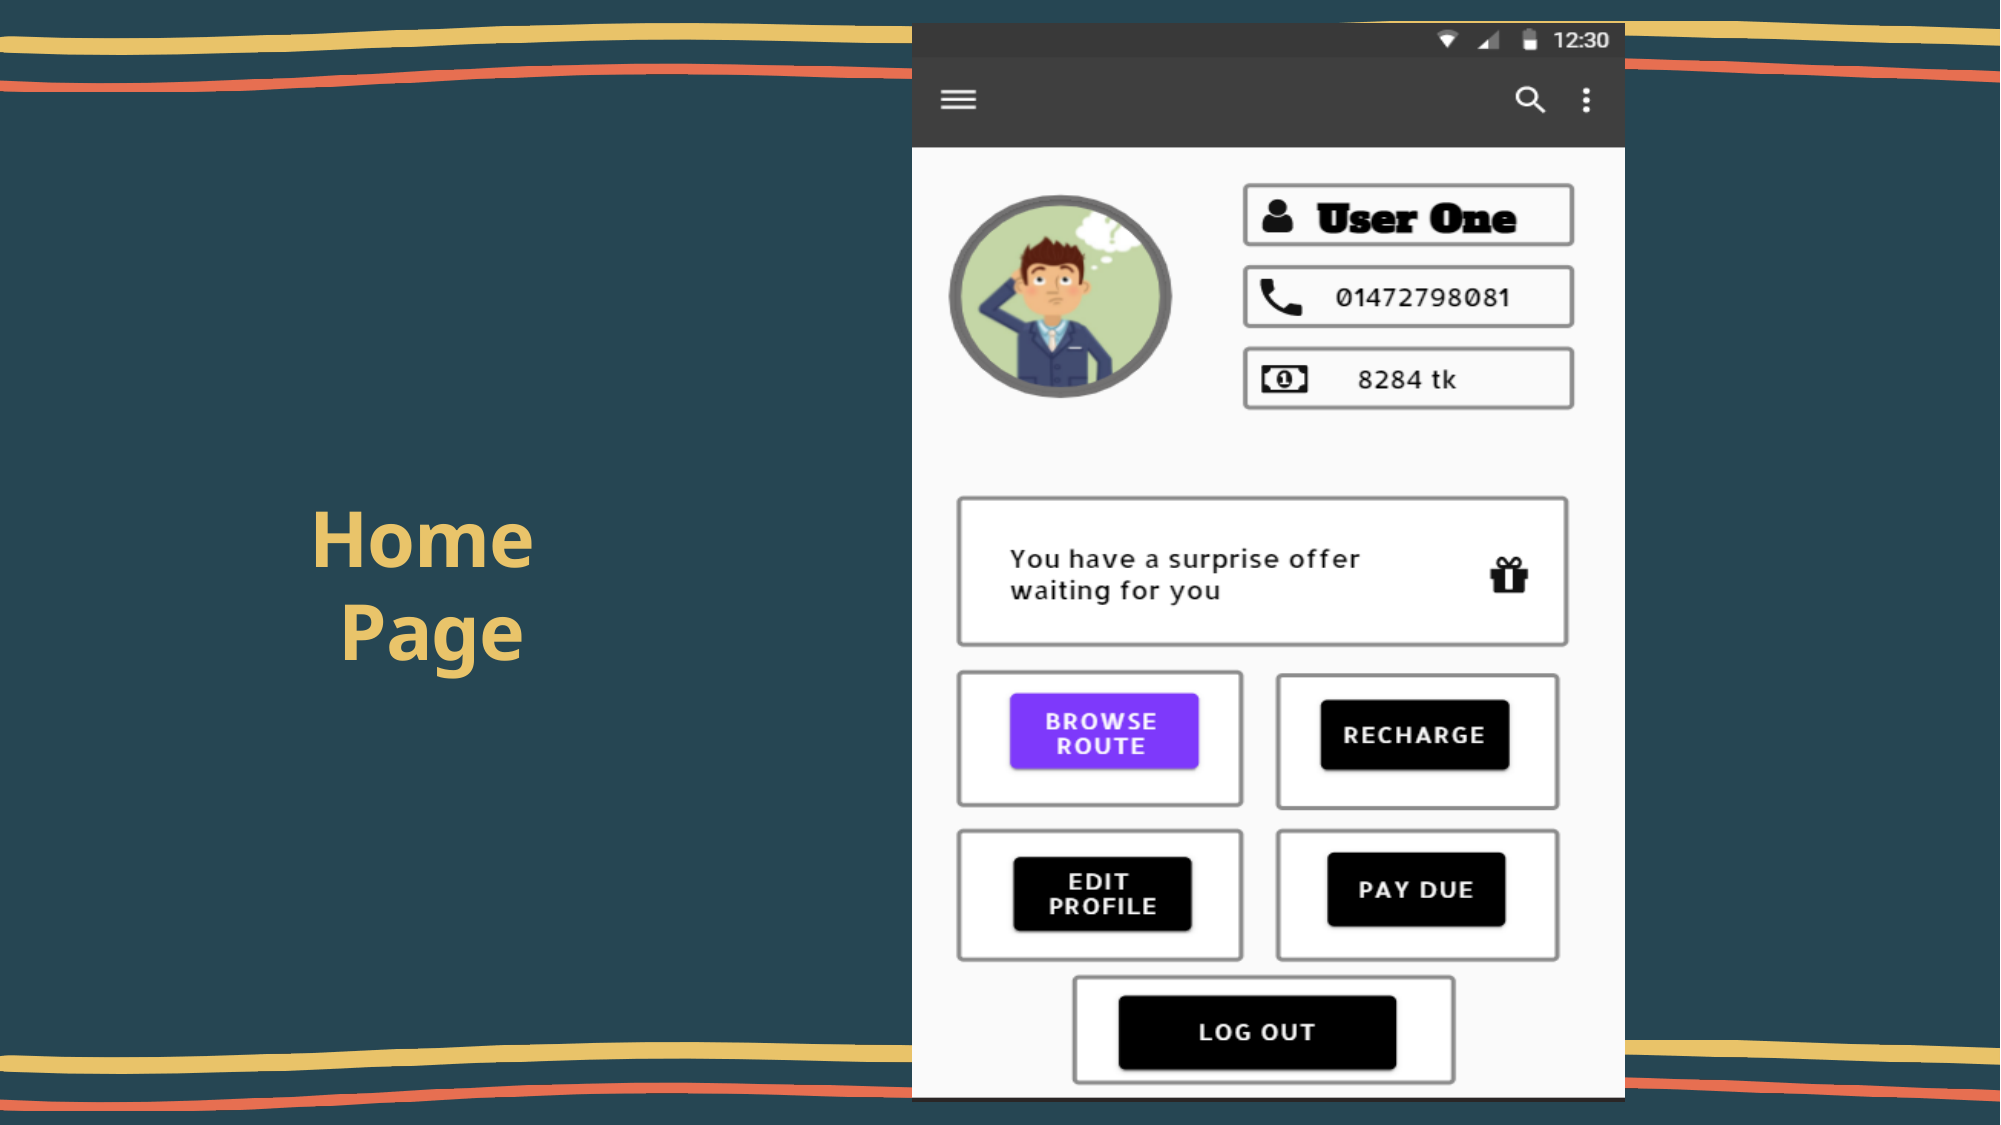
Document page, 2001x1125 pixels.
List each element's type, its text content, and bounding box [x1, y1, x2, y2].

picture [0, 21, 2000, 1111]
title Home Page [103, 489, 761, 676]
